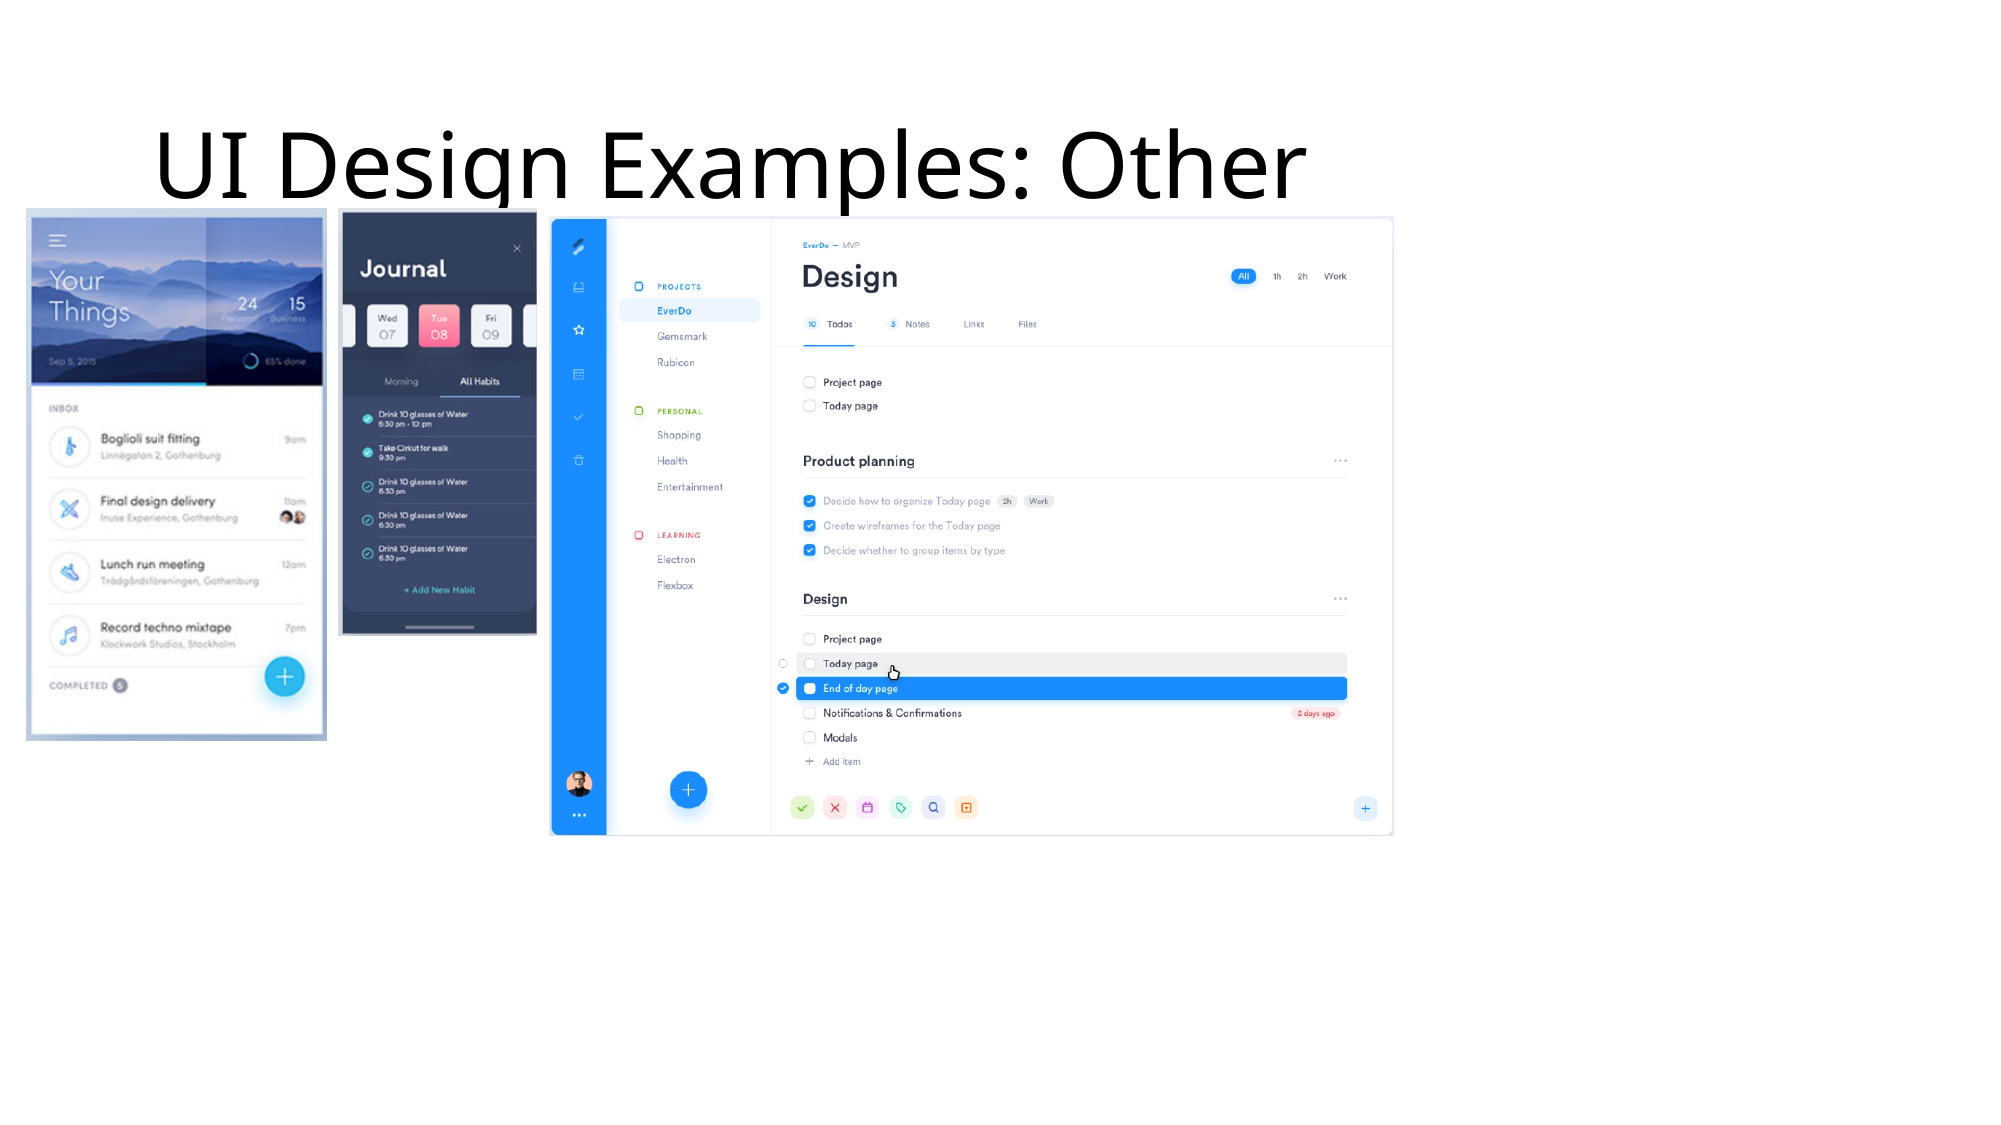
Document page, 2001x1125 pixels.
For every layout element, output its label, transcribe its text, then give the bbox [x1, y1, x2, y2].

title UI Design Examples: Other [137, 59, 1863, 278]
picture [26, 208, 327, 741]
picture [338, 208, 537, 636]
picture [548, 216, 1394, 836]
